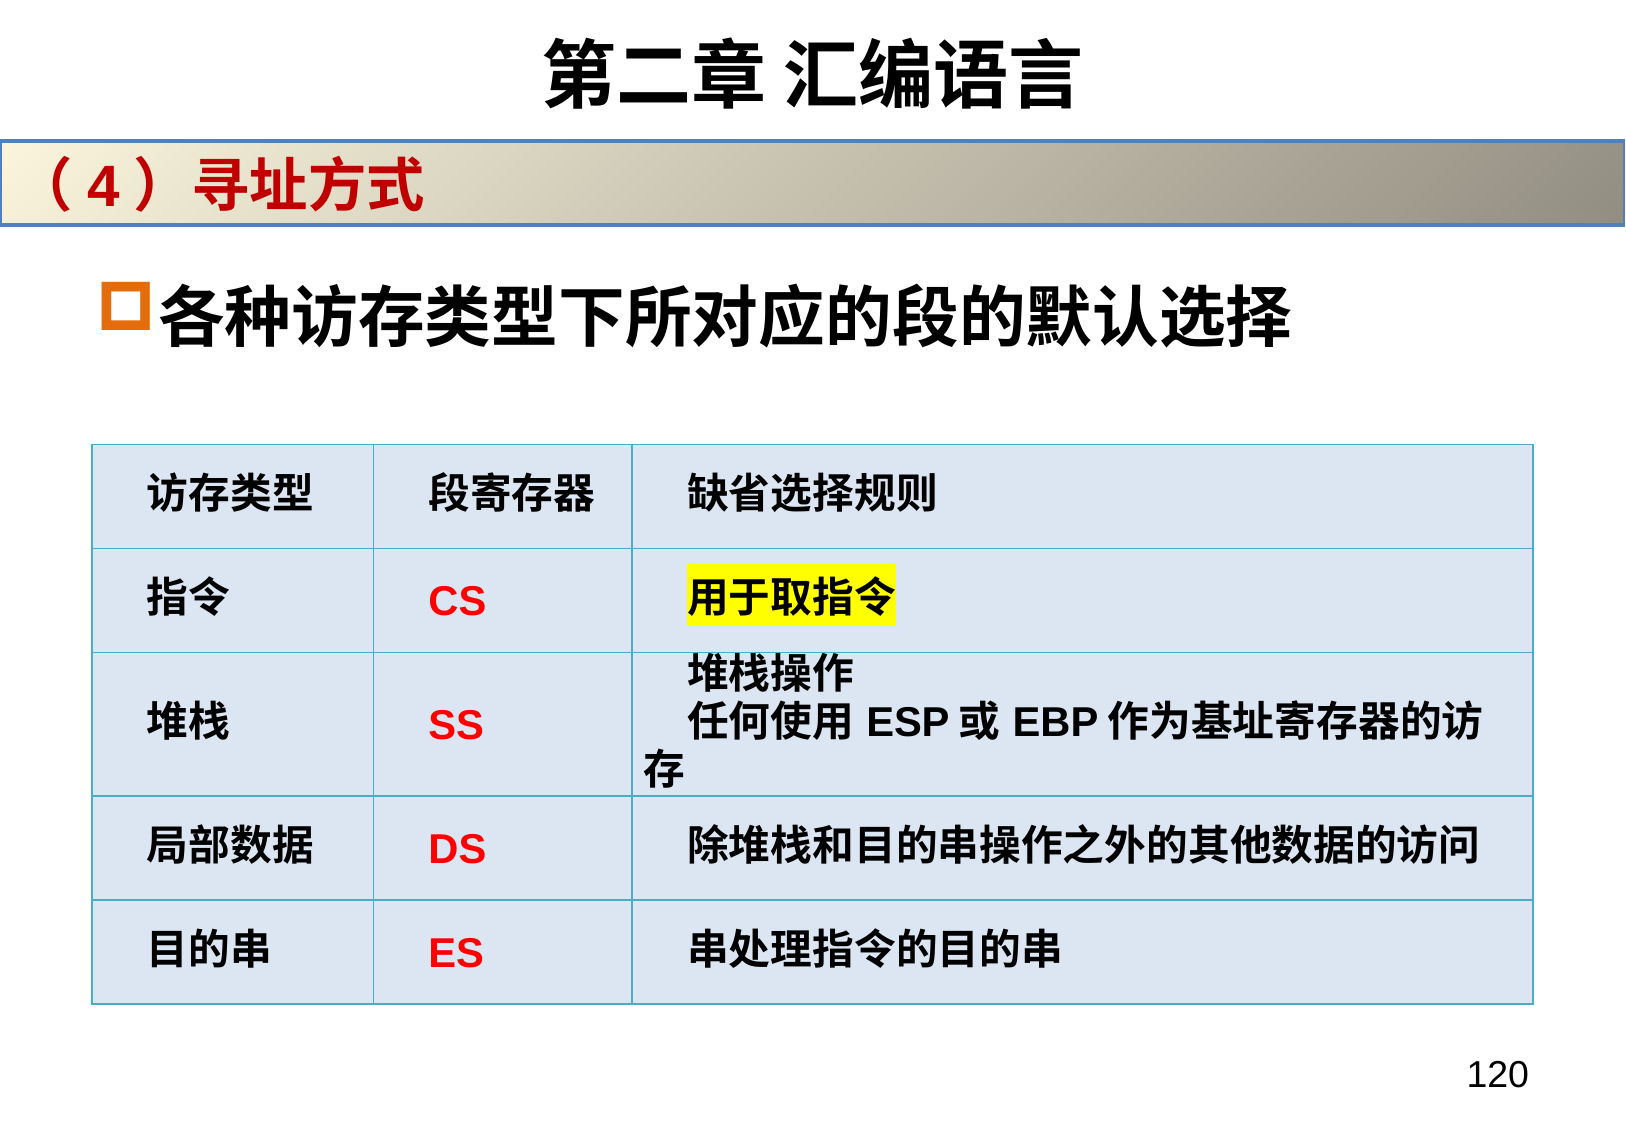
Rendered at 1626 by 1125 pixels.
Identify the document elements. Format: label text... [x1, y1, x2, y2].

table_cell 除堆栈和目的串操作之外的其他数据的访问 [633, 797, 1532, 899]
table_header 缺省选择规则 [633, 445, 1532, 548]
table_cell SS [374, 653, 631, 795]
table_cell ES [374, 901, 631, 1003]
table_cell CS [374, 549, 631, 652]
title 第二章 汇编语言 [81, 19, 1544, 126]
text_box （4）寻址方式 [0, 139, 1625, 227]
slide_number 120 [1164, 1042, 1544, 1103]
table_header 段寄存器 [374, 445, 631, 548]
table_cell 指令 [93, 549, 373, 652]
table_cell 目的串 [93, 901, 373, 1003]
table_cell 局部数据 [93, 797, 373, 899]
table_cell 用于取指令 [633, 549, 1532, 652]
list 各种访存类型下所对应的段的默认选择 [81, 267, 1544, 1071]
table_cell 堆栈操作 任何使用ESP或EBP作为基址寄存器的访存 [633, 653, 1532, 795]
table_cell 串处理指令的目的串 [633, 901, 1532, 1003]
table_cell DS [374, 797, 631, 899]
table_cell 堆栈 [93, 653, 373, 795]
table_header 访存类型 [93, 445, 373, 548]
